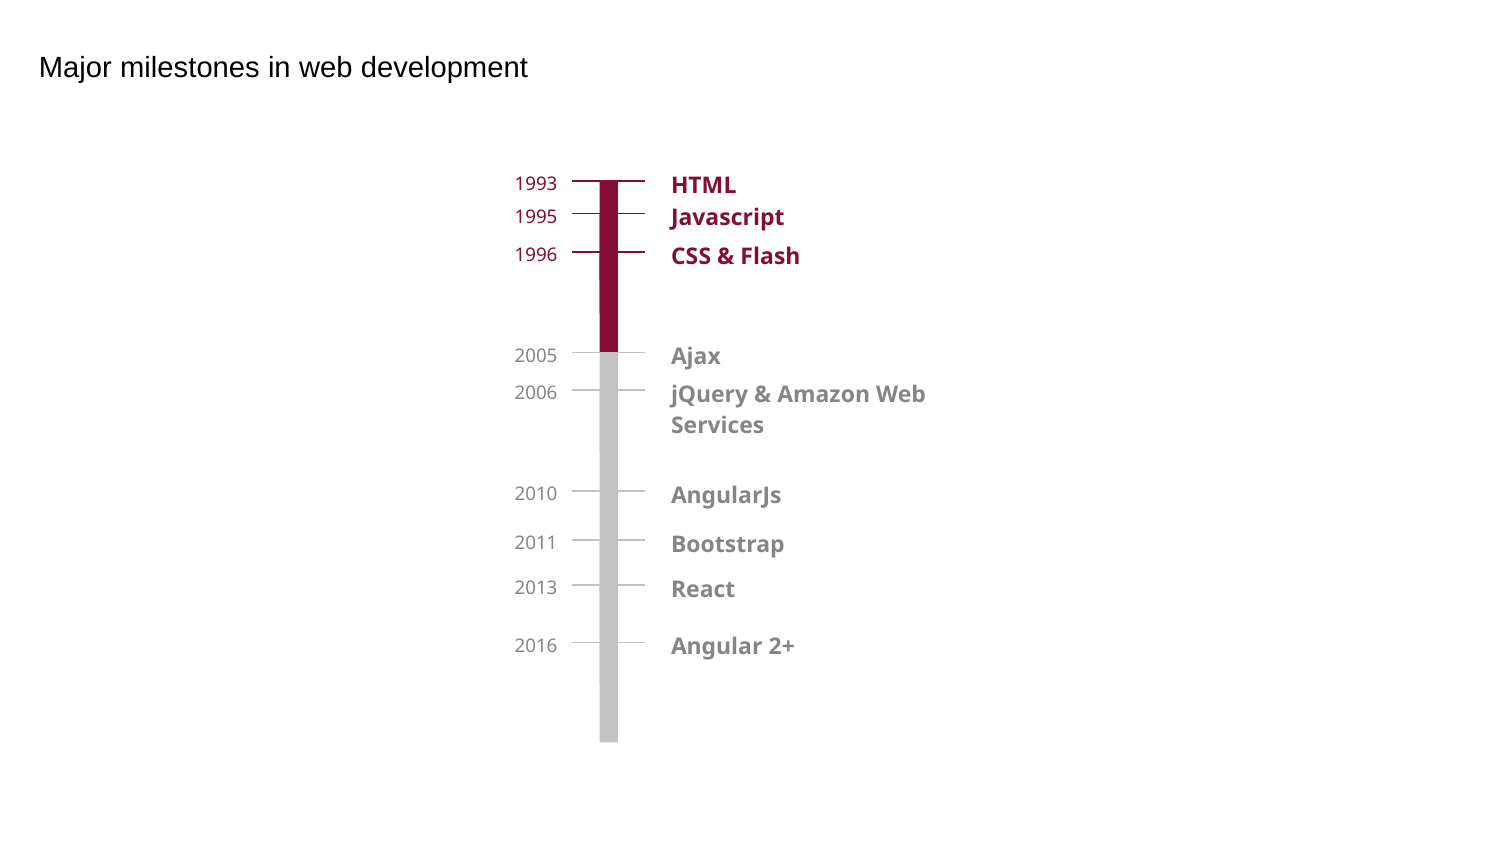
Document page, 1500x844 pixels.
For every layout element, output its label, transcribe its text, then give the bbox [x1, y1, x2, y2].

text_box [467, 612, 1033, 743]
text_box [467, 353, 1033, 360]
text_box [467, 510, 1033, 555]
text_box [467, 183, 1033, 222]
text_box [467, 222, 1033, 353]
text_box Major milestones in web development [38, 48, 876, 84]
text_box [467, 555, 1033, 612]
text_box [467, 150, 1033, 183]
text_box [467, 360, 1033, 461]
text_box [467, 461, 1033, 510]
